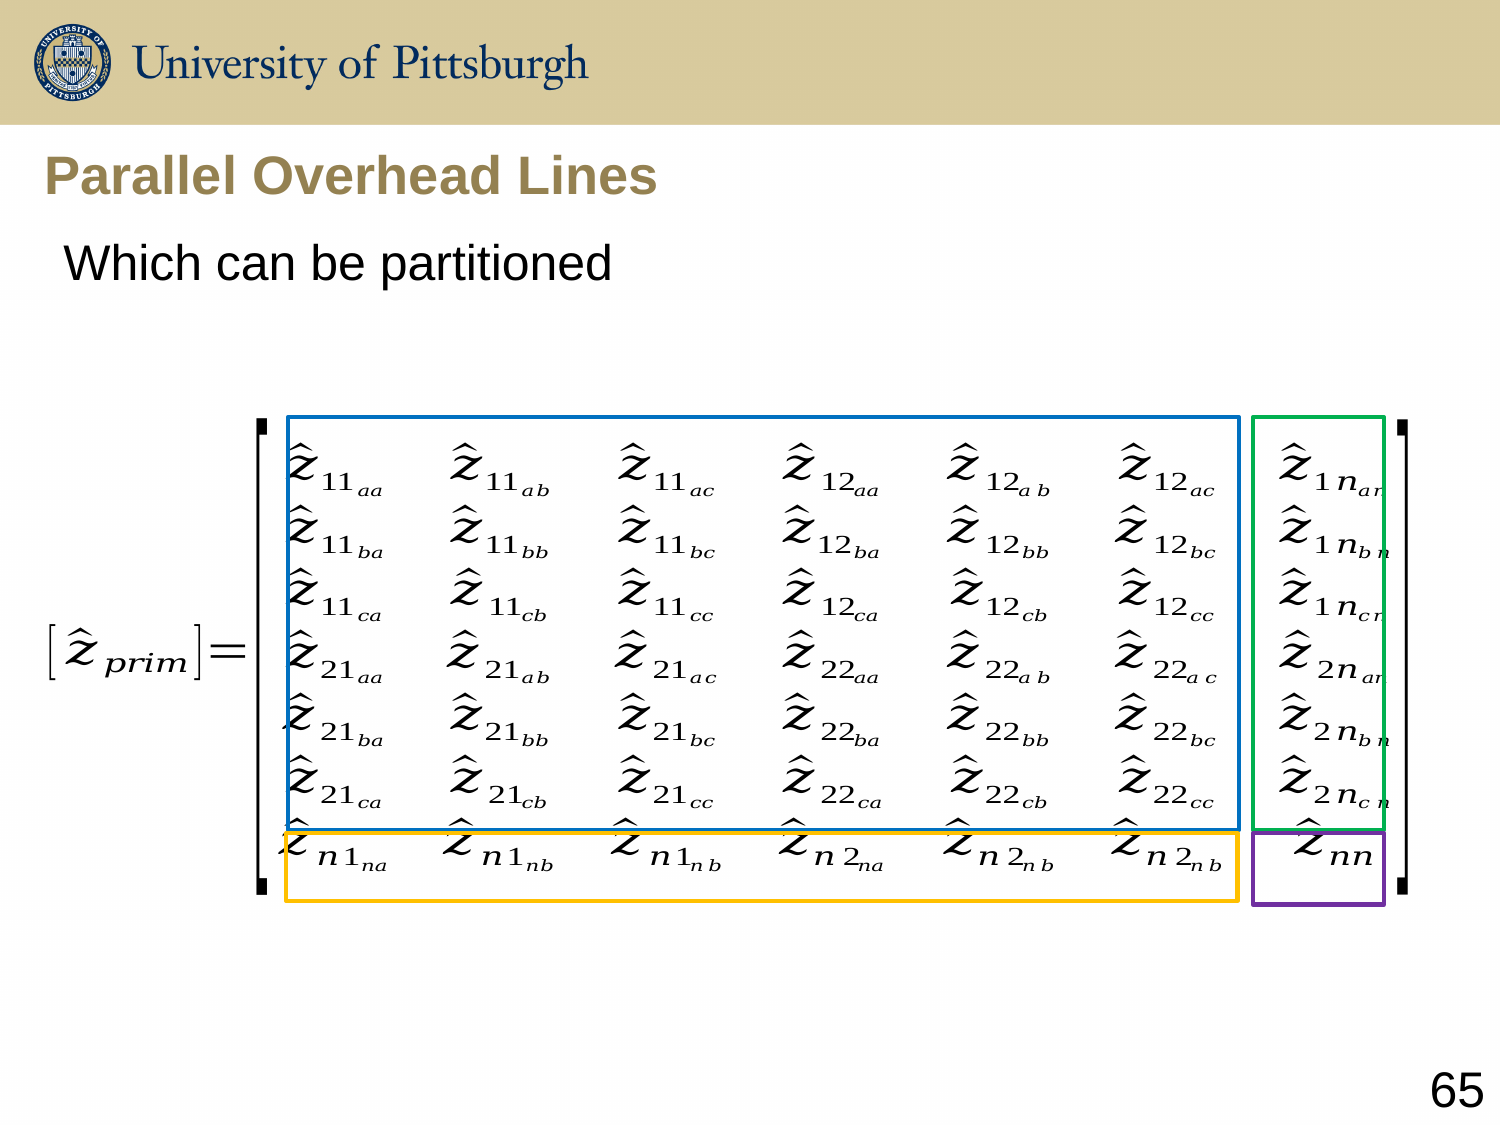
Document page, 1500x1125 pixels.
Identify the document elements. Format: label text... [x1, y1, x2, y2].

picture [0, 1, 1500, 1125]
text_box [1252, 417, 1385, 830]
text_box Which can be partitioned [48, 222, 1412, 298]
text_box [286, 833, 1238, 902]
title Parallel Overhead Lines [29, 125, 1500, 221]
slide_number 65 [1362, 1050, 1500, 1125]
text_box [287, 417, 1240, 830]
text_box [1252, 833, 1385, 905]
